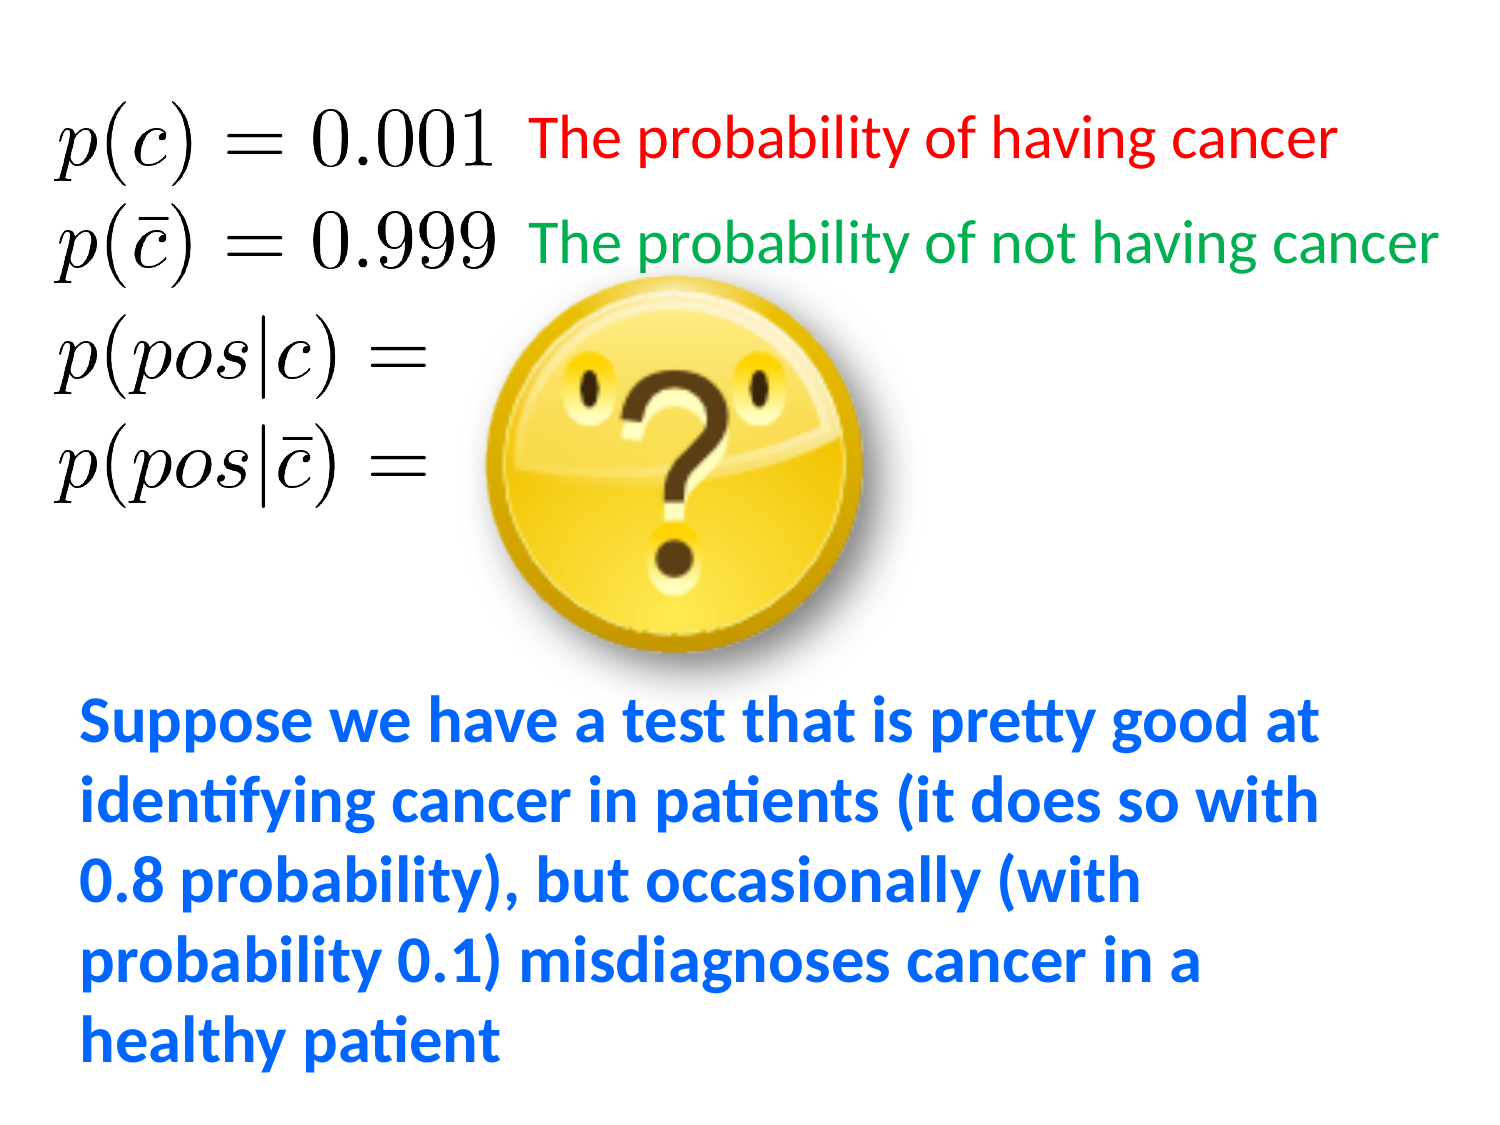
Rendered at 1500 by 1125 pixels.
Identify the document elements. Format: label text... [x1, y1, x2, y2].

picture [52, 100, 492, 186]
text_box The probability of having cancer [513, 88, 1424, 179]
picture [52, 313, 427, 399]
text_box The probability of not having cancer [513, 193, 1481, 283]
text_box Suppose we have a test that is pretty good at identifying cancer in patients (it does so with 0.8 probability), but occasionally (with probability 0.1) misdiagnoses cancer in a healthy patient [64, 668, 1400, 1084]
picture [52, 423, 427, 508]
picture [52, 203, 883, 673]
